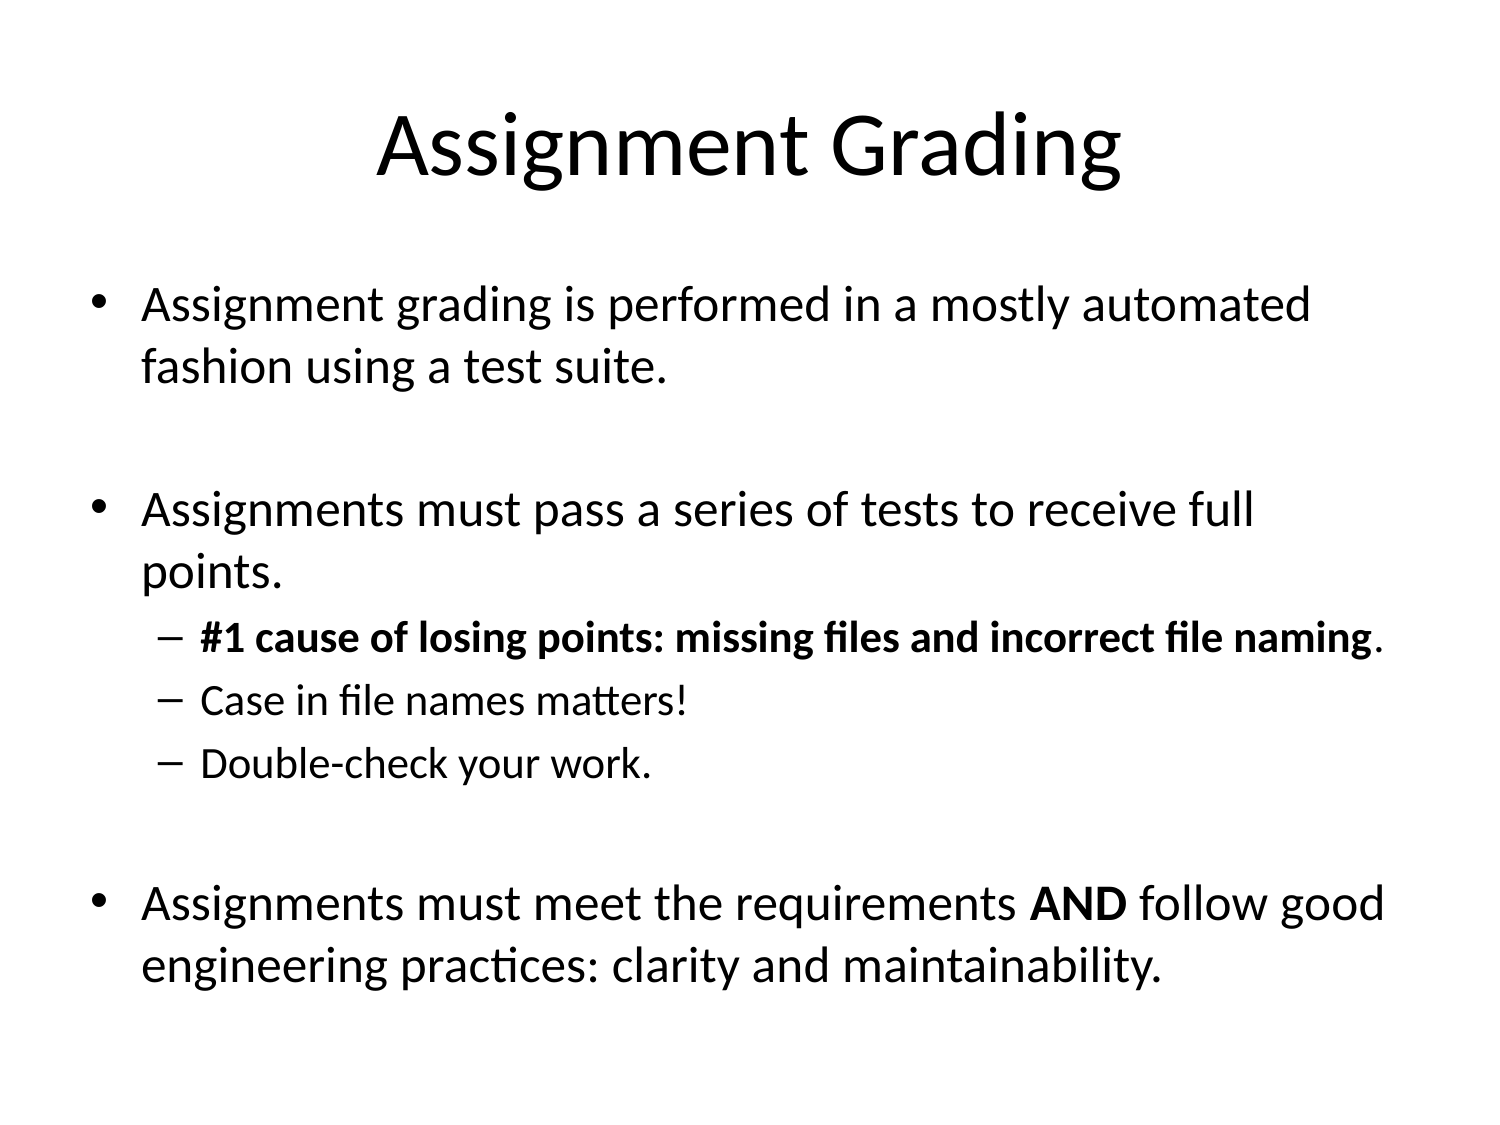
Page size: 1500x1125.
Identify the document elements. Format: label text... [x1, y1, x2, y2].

list Assignment grading is performed in a mostly automated fashion using a test suite. Assignments must pass a series of tests to receive full points. #1 cause of losing points: missing files and incorrect file naming. Case in file names matters! Double-check your work. Assignments must meet the requirements AND follow good engineering practices: clarity and maintainability. [75, 262, 1425, 1049]
title Assignment Grading [75, 45, 1425, 233]
